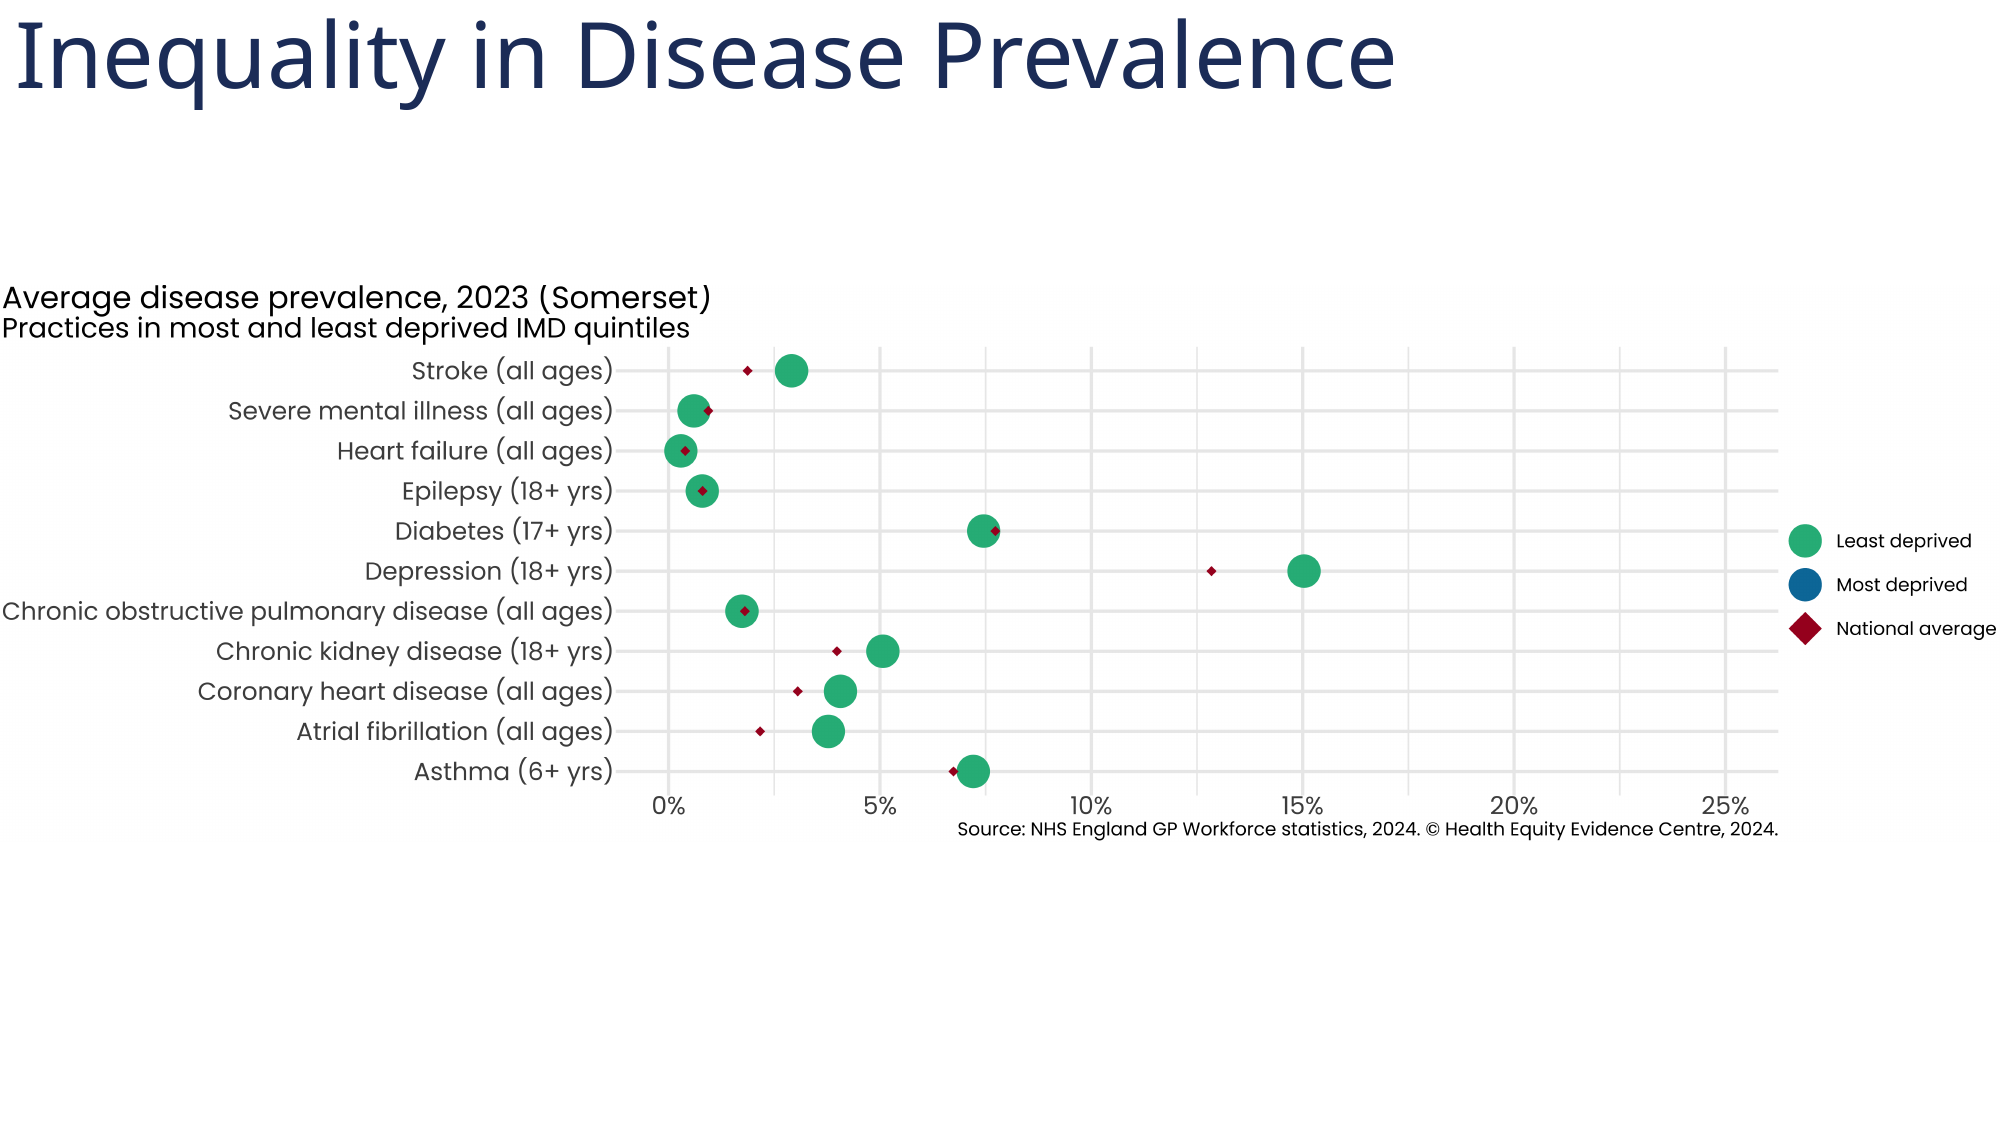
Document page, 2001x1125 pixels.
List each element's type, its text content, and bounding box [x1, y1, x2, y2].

title Inequality in Disease Prevalence [0, 0, 2000, 119]
picture [0, 284, 2000, 843]
